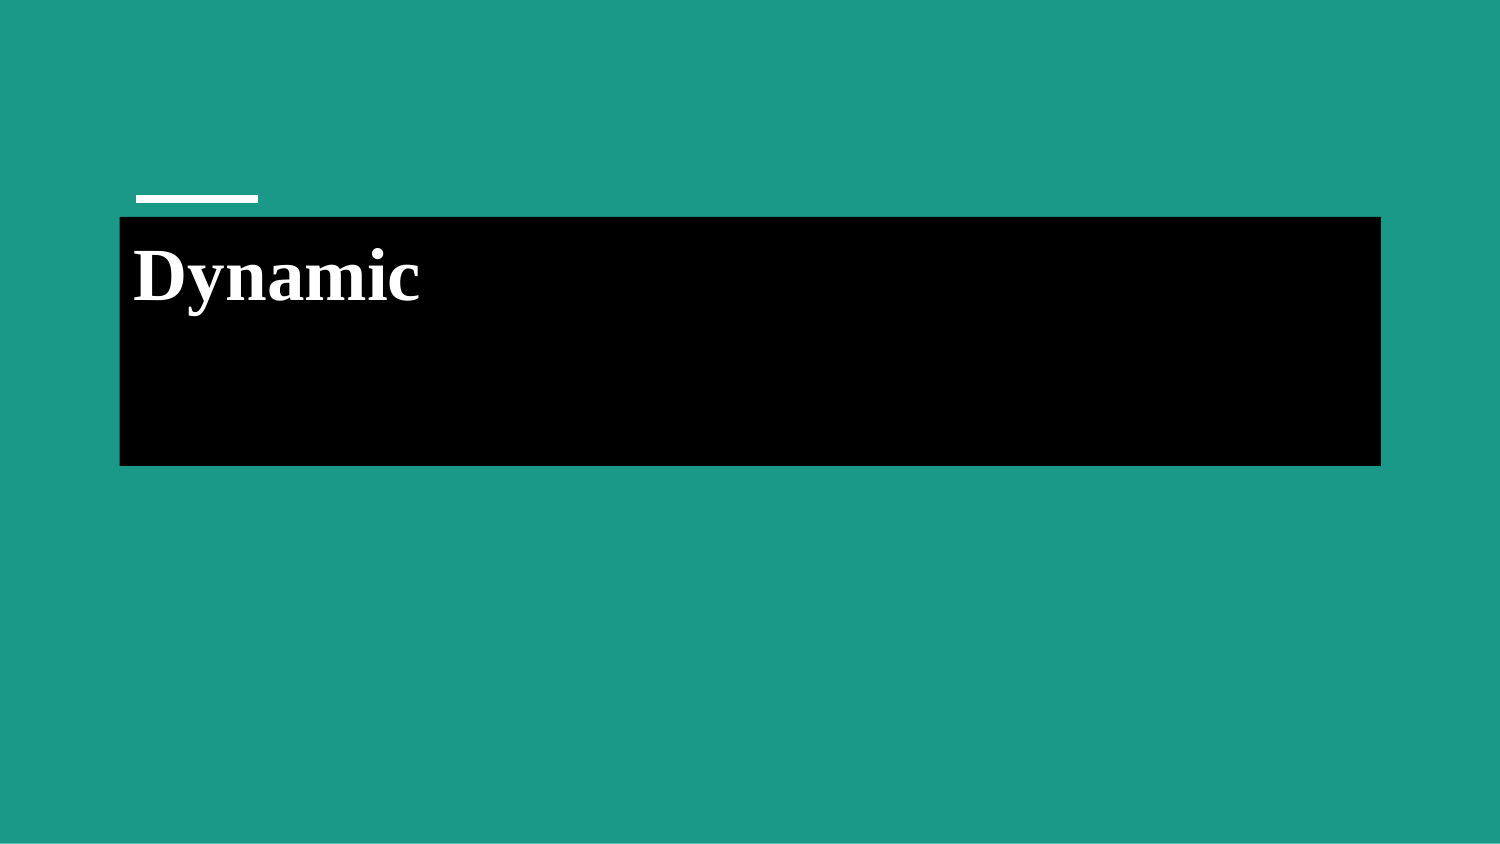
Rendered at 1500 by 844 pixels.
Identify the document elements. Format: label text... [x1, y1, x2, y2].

text_box [0, 0, 1500, 844]
text_box Dynamic [119, 216, 1381, 466]
